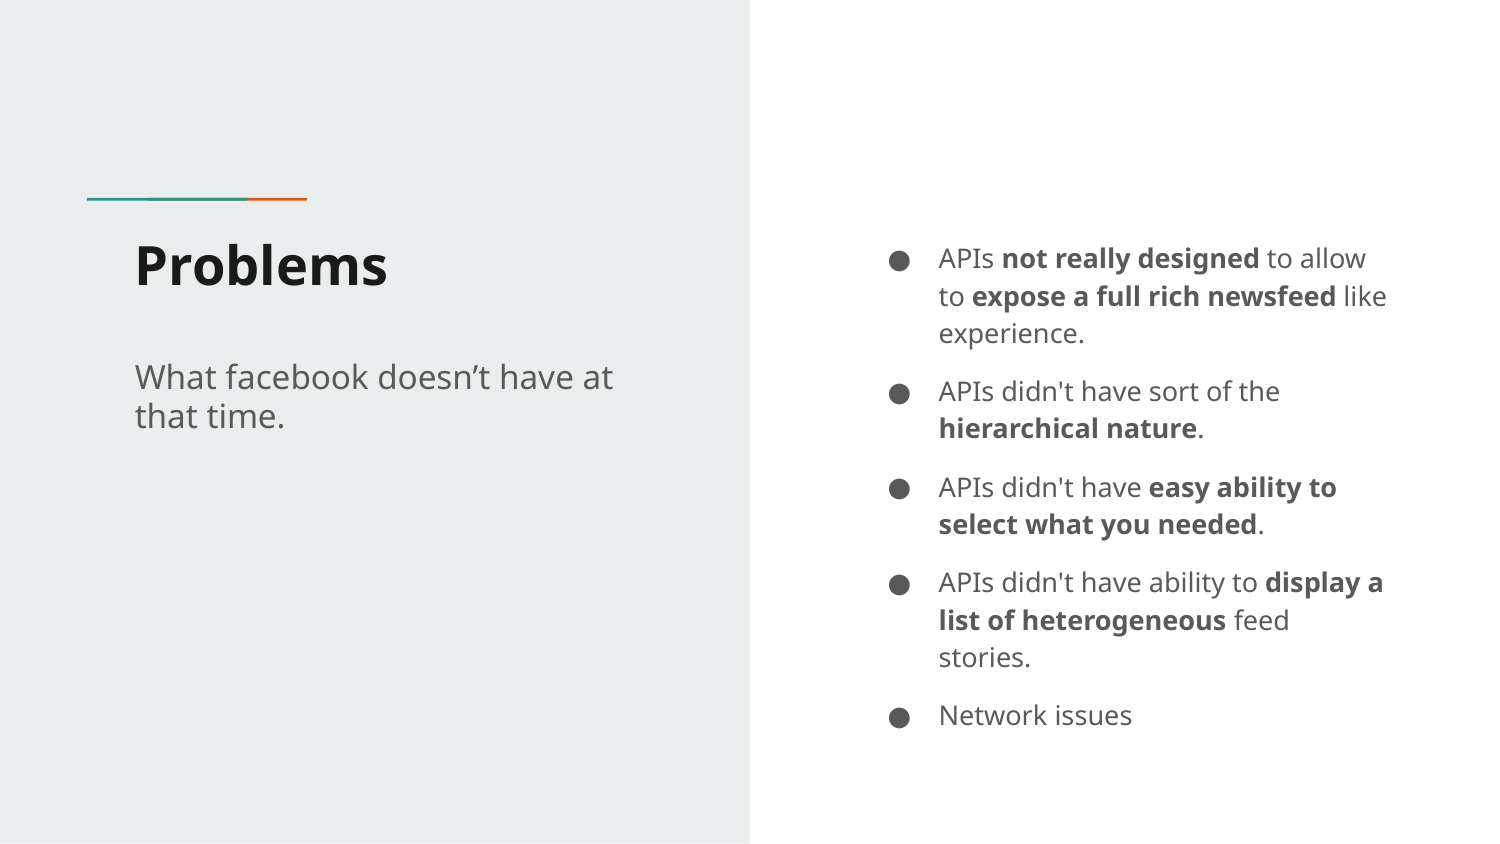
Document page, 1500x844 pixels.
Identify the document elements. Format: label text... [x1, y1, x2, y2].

title Problems [119, 216, 662, 340]
list APIs not really designed to allow to expose a full rich newsfeed like experience. APIs didn't have sort of the hierarchical nature. APIs didn't have easy ability to select what you needed. APIs didn't have ability to display a list of heterogeneous feed stories. Network issues [848, 221, 1403, 719]
subtitle What facebook doesn’t have at that time. [119, 340, 662, 644]
